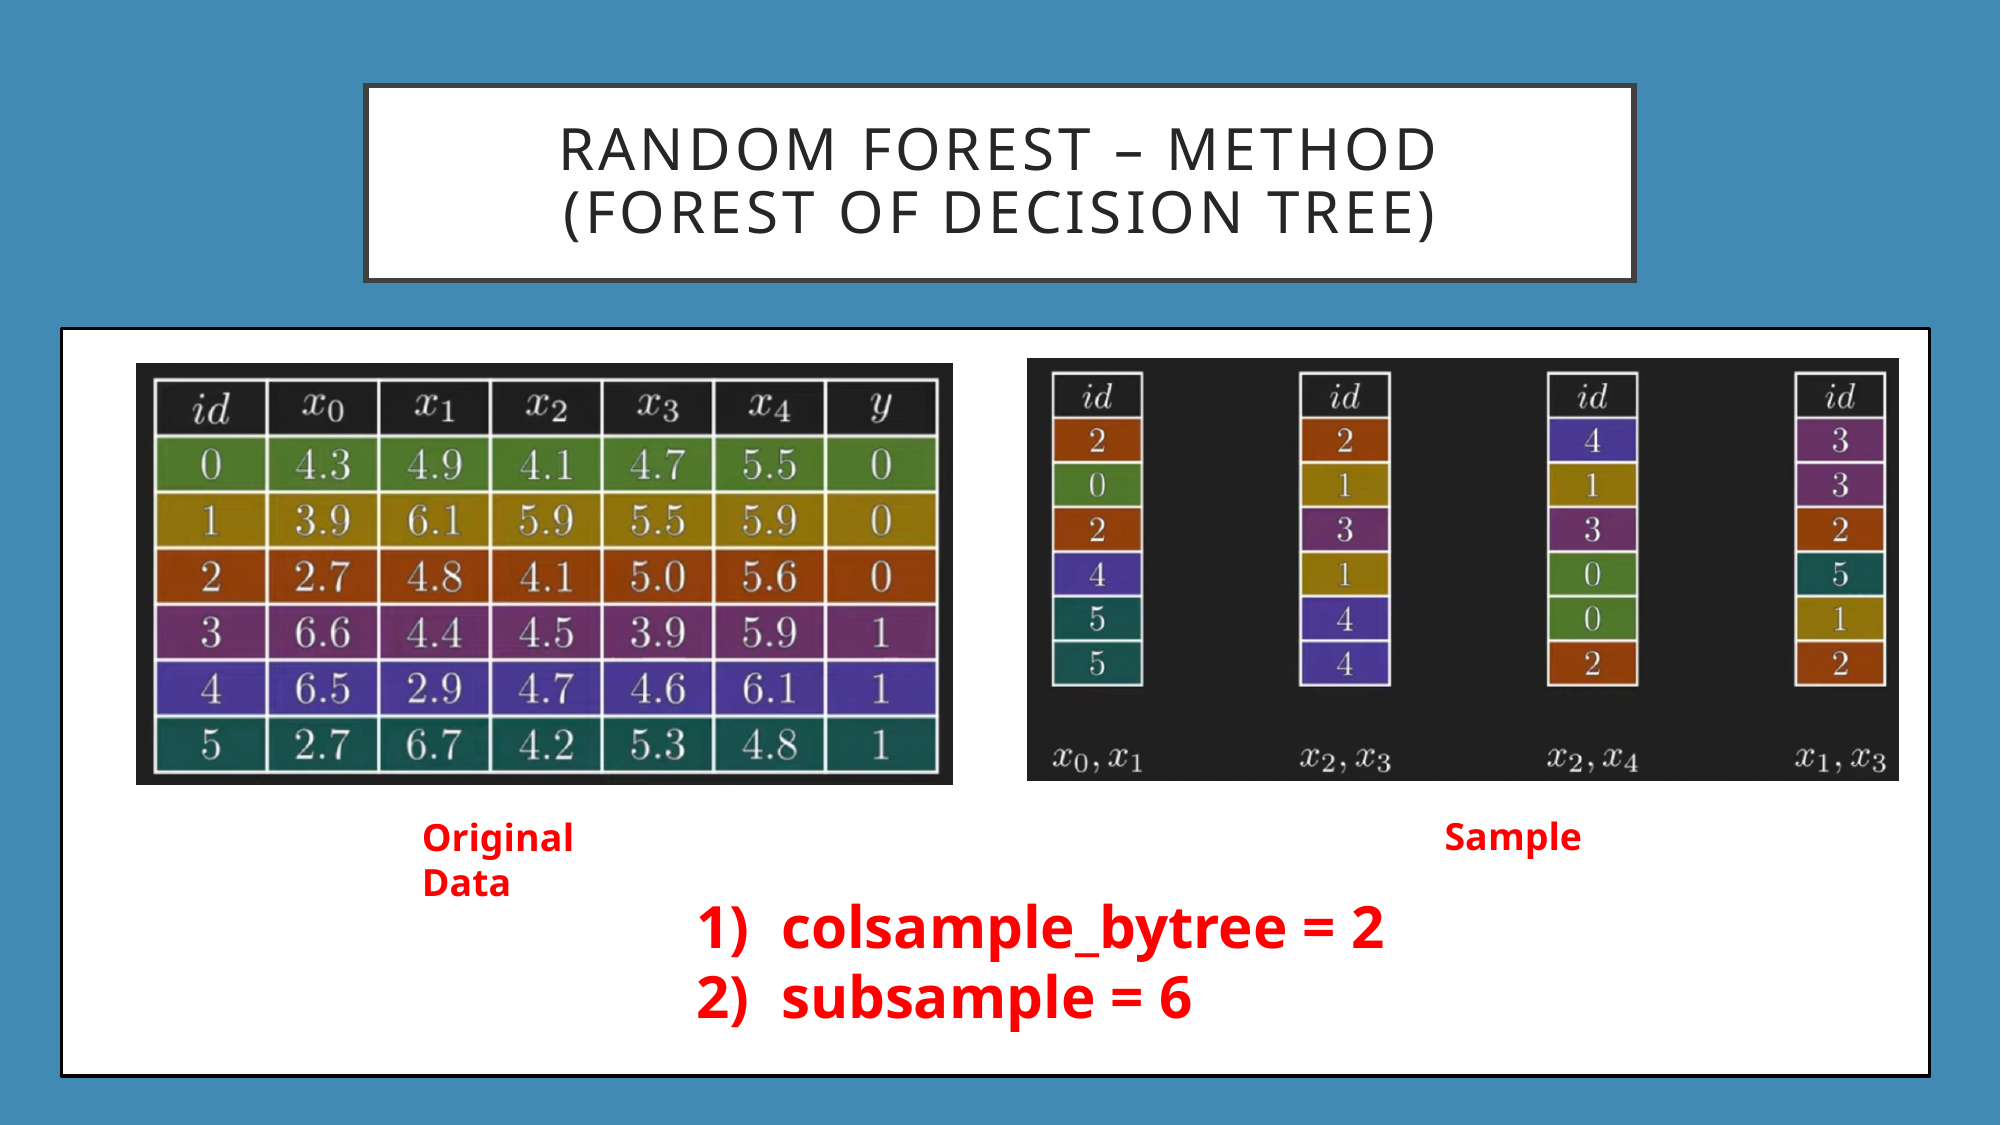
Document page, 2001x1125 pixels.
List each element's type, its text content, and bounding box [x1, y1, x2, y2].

picture [136, 363, 953, 785]
text_box colsample_bytree = 2 subsample = 6 [681, 882, 1478, 1108]
text_box Original Data [407, 806, 682, 911]
title Random Forest – method (Forest of Decision Tree) [363, 83, 1637, 283]
text_box Sample [1429, 805, 1756, 866]
text_box [60, 327, 1931, 1077]
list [1027, 358, 1899, 781]
